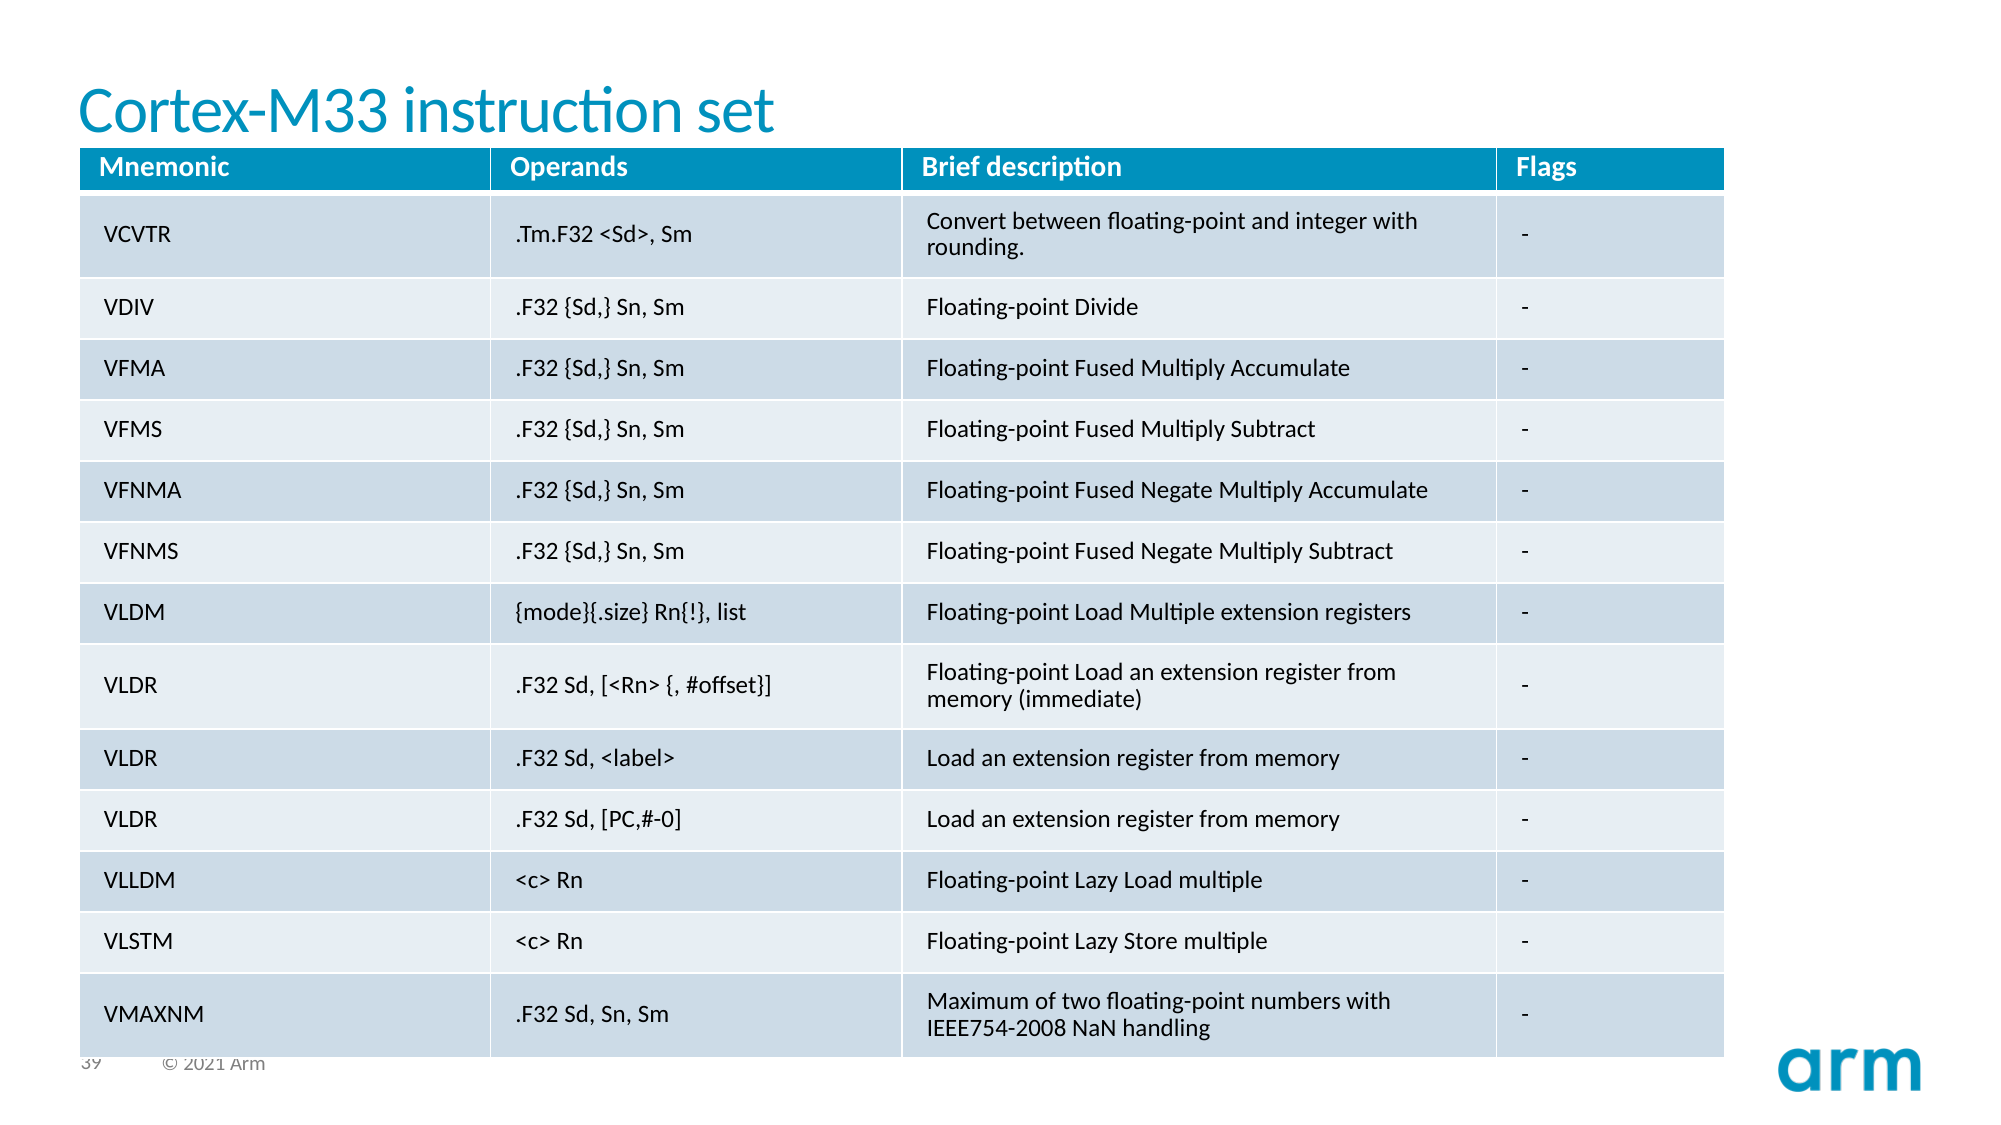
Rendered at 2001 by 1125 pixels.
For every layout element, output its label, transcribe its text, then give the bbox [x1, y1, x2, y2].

table_cell VLDR [80, 645, 490, 728]
table_cell Floating-point Load an extension register from memory (immediate) [903, 645, 1496, 728]
table_cell - [1497, 584, 1724, 643]
table_cell Floating-point Load Multiple extension registers [903, 584, 1496, 643]
table_cell VCVTR [80, 196, 490, 277]
table_cell - [1497, 462, 1724, 521]
table_cell VMAXNM [80, 974, 490, 1057]
table_cell Floating-point Fused Multiply Subtract [903, 401, 1496, 460]
table_cell - [1497, 645, 1724, 728]
table_cell VLDR [80, 730, 490, 789]
table_cell VFMA [80, 340, 490, 399]
table_cell .F32 {Sd,} Sn, Sm [491, 340, 901, 399]
table_header Brief description [903, 148, 1496, 190]
table_header Operands [491, 148, 901, 190]
table_cell .F32 {Sd,} Sn, Sm [491, 523, 901, 582]
table_cell <c> Rn [491, 852, 901, 911]
table_cell Load an extension register from memory [903, 791, 1496, 850]
table_cell VLLDM [80, 852, 490, 911]
table_cell - [1497, 279, 1724, 338]
table_cell VFNMA [80, 462, 490, 521]
table_cell - [1497, 852, 1724, 911]
table_cell VDIV [80, 279, 490, 338]
table_cell - [1497, 196, 1724, 277]
table_cell - [1497, 974, 1724, 1057]
table_cell - [1497, 913, 1724, 972]
table_cell Maximum of two floating-point numbers with IEEE754-2008 NaN handling [903, 974, 1496, 1057]
table_cell .F32 Sd, [PC,#-0] [491, 791, 901, 850]
table_cell Floating-point Fused Negate Multiply Accumulate [903, 462, 1496, 521]
table_cell - [1497, 401, 1724, 460]
table_cell - [1497, 791, 1724, 850]
table_cell Load an extension register from memory [903, 730, 1496, 789]
table_cell .F32 Sd, Sn, Sm [491, 974, 901, 1057]
table_cell .F32 {Sd,} Sn, Sm [491, 401, 901, 460]
picture [1777, 1047, 1922, 1093]
table_cell Floating-point Fused Multiply Accumulate [903, 340, 1496, 399]
title Cortex-M33 instruction set [78, 78, 1922, 186]
table_cell - [1497, 340, 1724, 399]
table_cell .F32 Sd, [<Rn> {, #offset}] [491, 645, 901, 728]
table_cell - [1497, 730, 1724, 789]
table_cell .F32 {Sd,} Sn, Sm [491, 279, 901, 338]
table_cell Floating-point Fused Negate Multiply Subtract [903, 523, 1496, 582]
table_cell Floating-point Lazy Store multiple [903, 913, 1496, 972]
table_cell VFMS [80, 401, 490, 460]
table_cell VLSTM [80, 913, 490, 972]
table_cell <c> Rn [491, 913, 901, 972]
table_cell - [1497, 523, 1724, 582]
table_cell .F32 Sd, <label> [491, 730, 901, 789]
table_header Flags [1497, 148, 1724, 190]
table_cell Floating-point Lazy Load multiple [903, 852, 1496, 911]
table_cell VFNMS [80, 523, 490, 582]
table_cell Convert between floating-point and integer with rounding. [903, 196, 1496, 277]
table_cell VLDR [80, 791, 490, 850]
table_cell {mode}{.size} Rn{!}, list [491, 584, 901, 643]
table_header Mnemonic [80, 148, 490, 190]
table_cell .Tm.F32 <Sd>, Sm [491, 196, 901, 277]
table_cell Floating-point Divide [903, 279, 1496, 338]
table_cell .F32 {Sd,} Sn, Sm [491, 462, 901, 521]
table_cell VLDM [80, 584, 490, 643]
